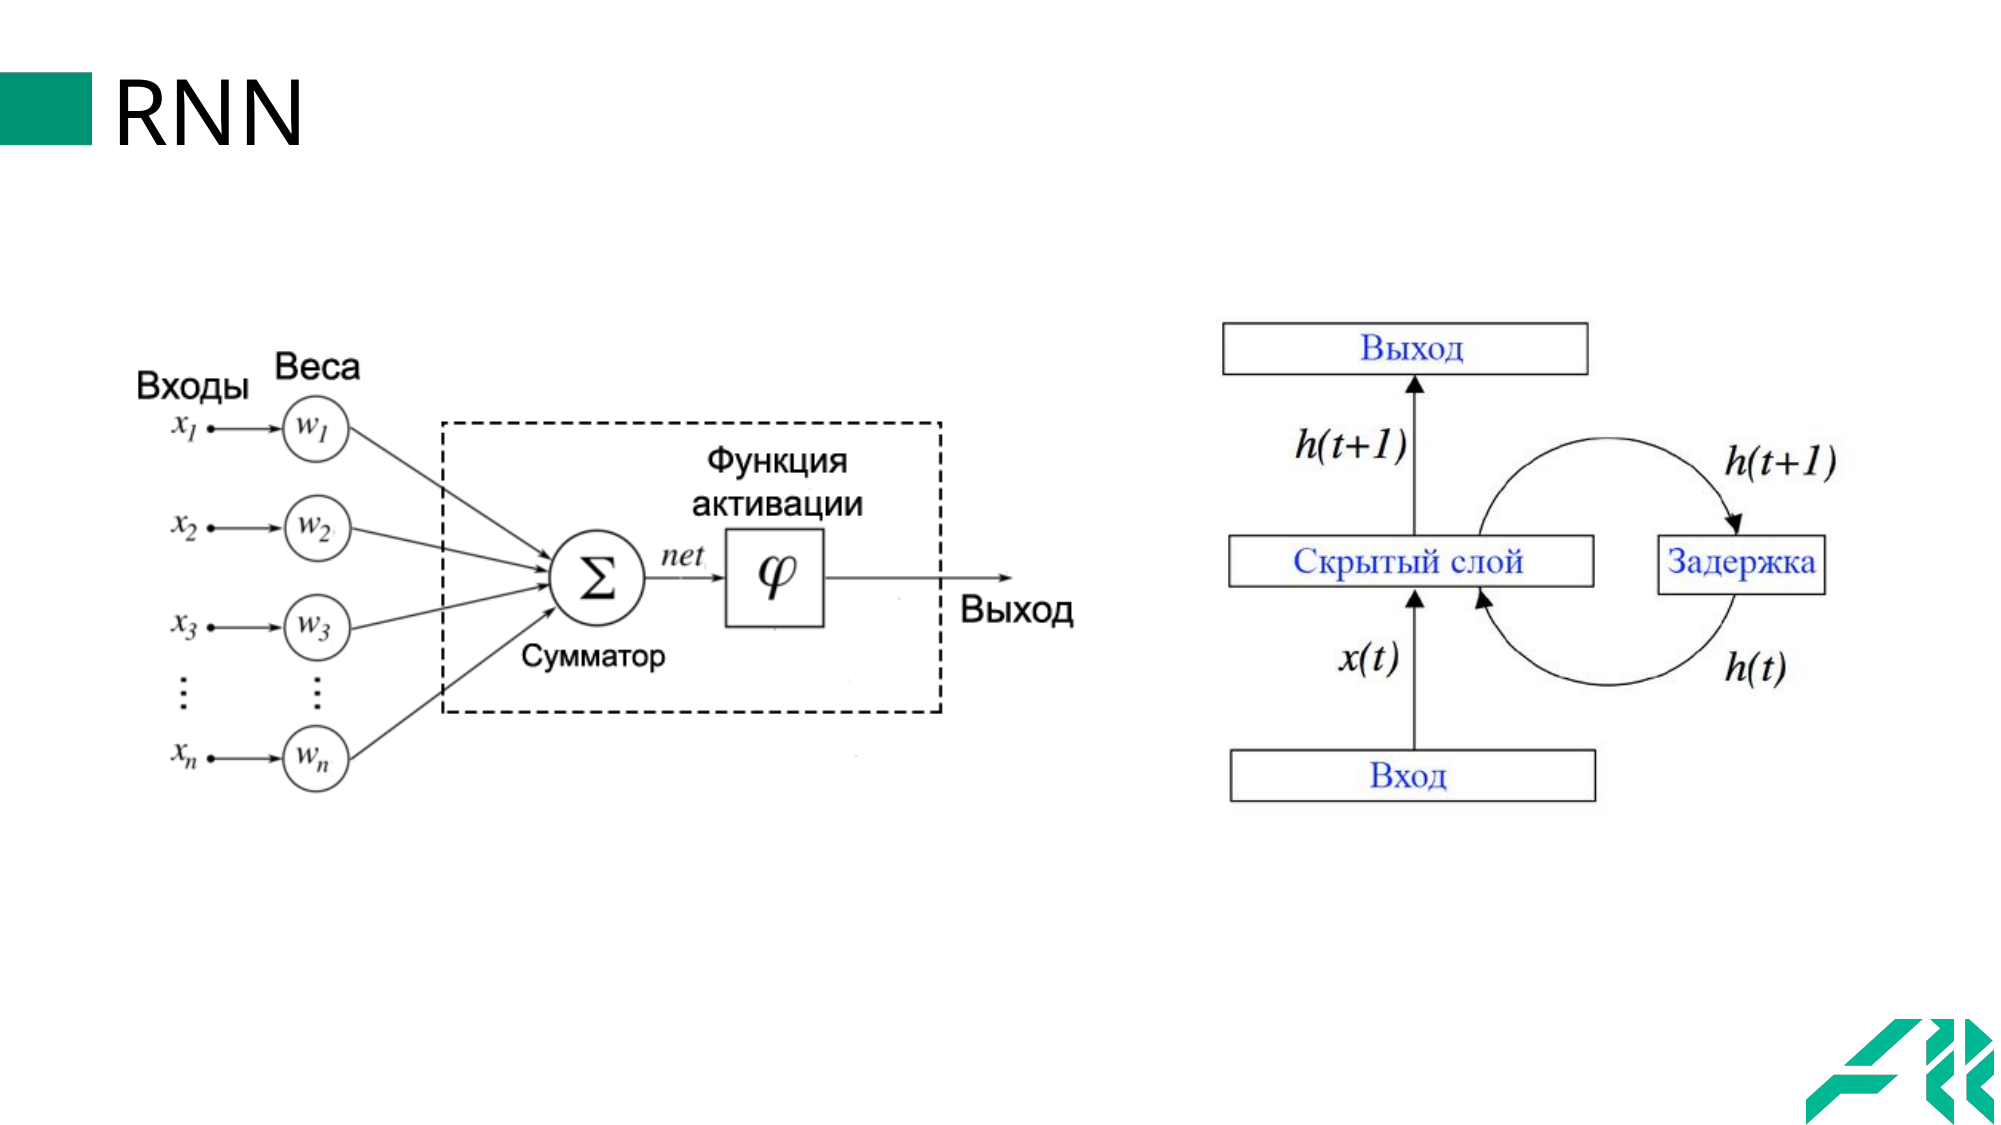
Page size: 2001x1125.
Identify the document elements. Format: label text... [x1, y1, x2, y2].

picture [1806, 1019, 1995, 1125]
title RNN [91, 46, 1999, 172]
picture [1192, 305, 1858, 834]
picture [128, 341, 1087, 798]
picture [0, 42, 93, 147]
